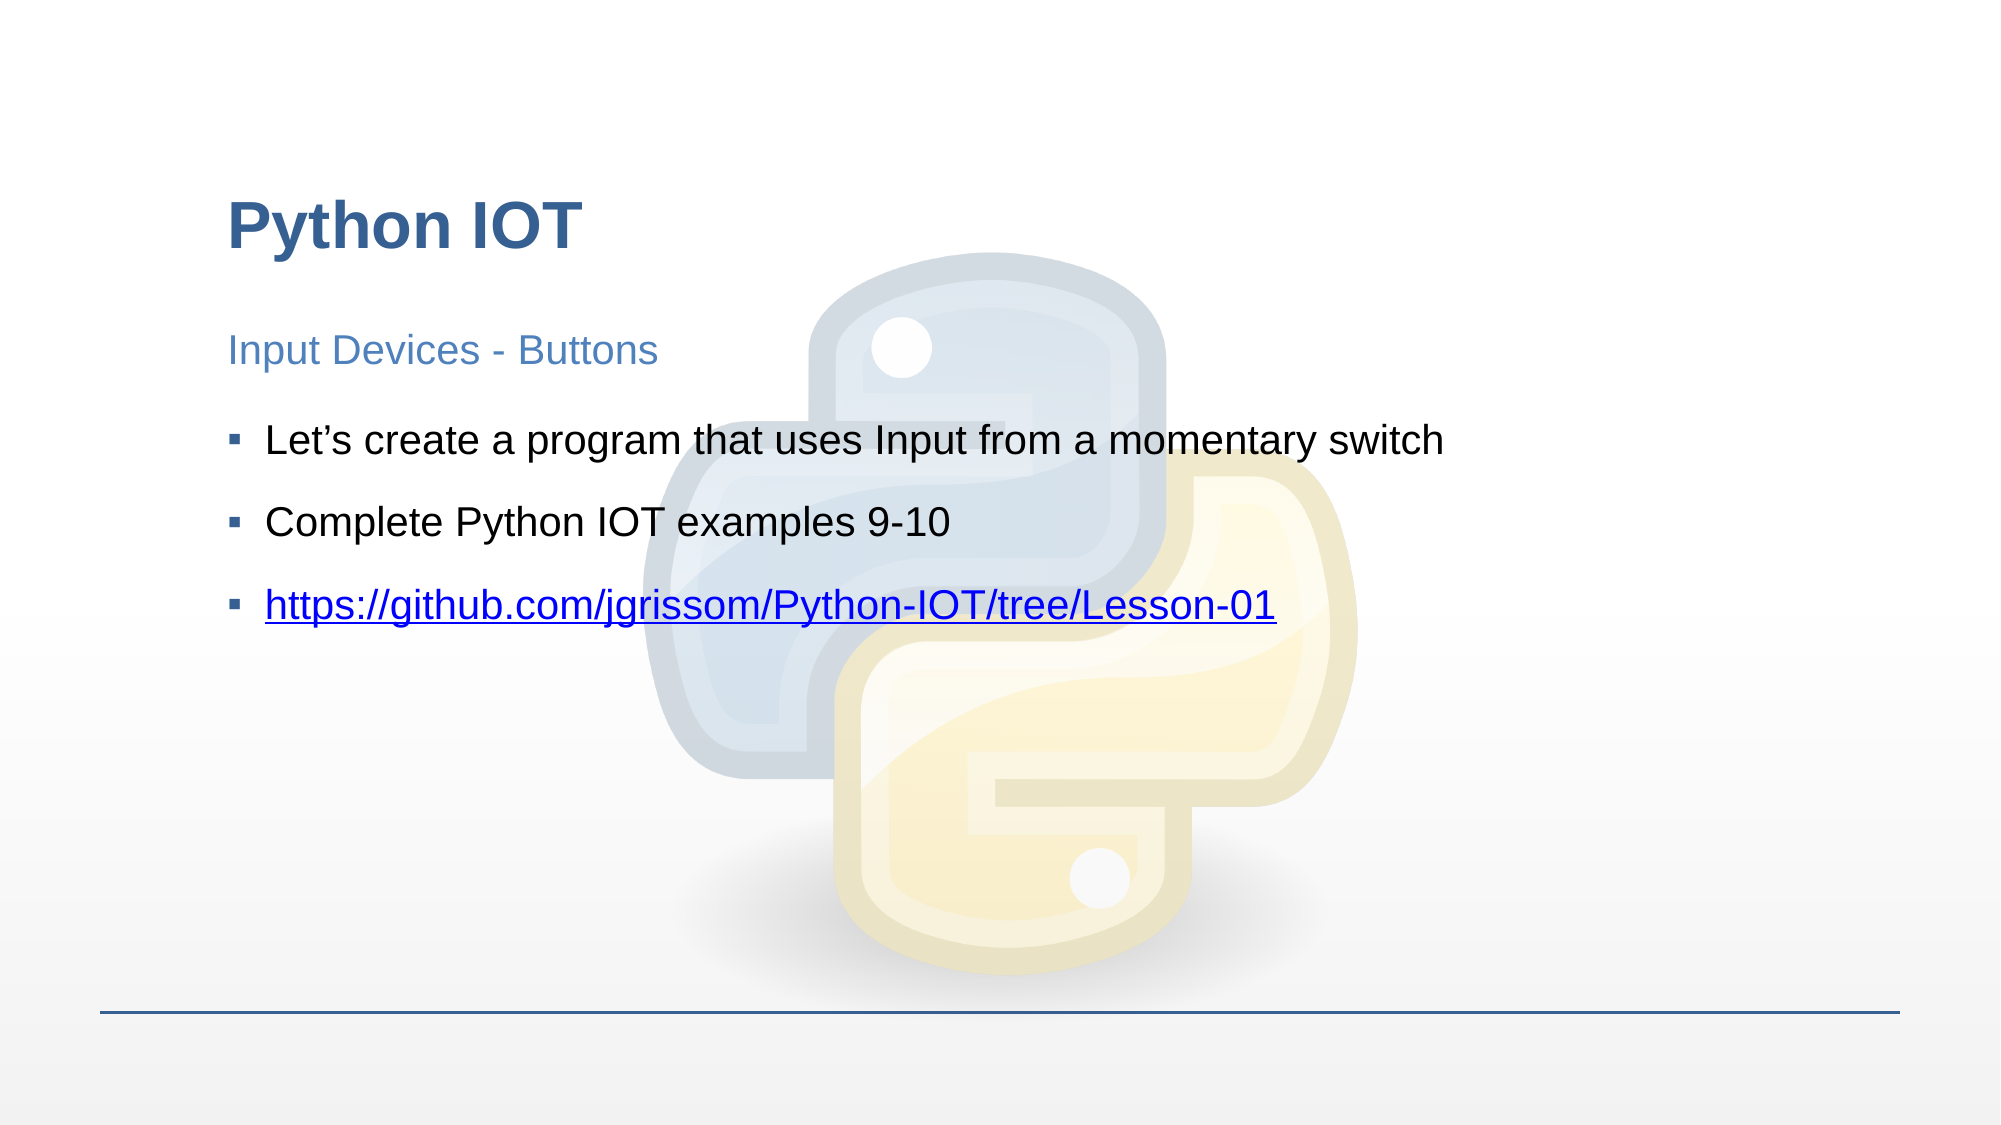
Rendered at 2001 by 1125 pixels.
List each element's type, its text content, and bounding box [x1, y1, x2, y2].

list Input Devices - Buttons [212, 298, 1788, 404]
title Python IOT [212, 82, 1788, 271]
list Let’s create a program that uses Input from a momentary switch Complete Python IOT examples 9-10 https://github.com/jgrissom/Python-IOT/tree/Lesson-01 [212, 410, 1788, 950]
